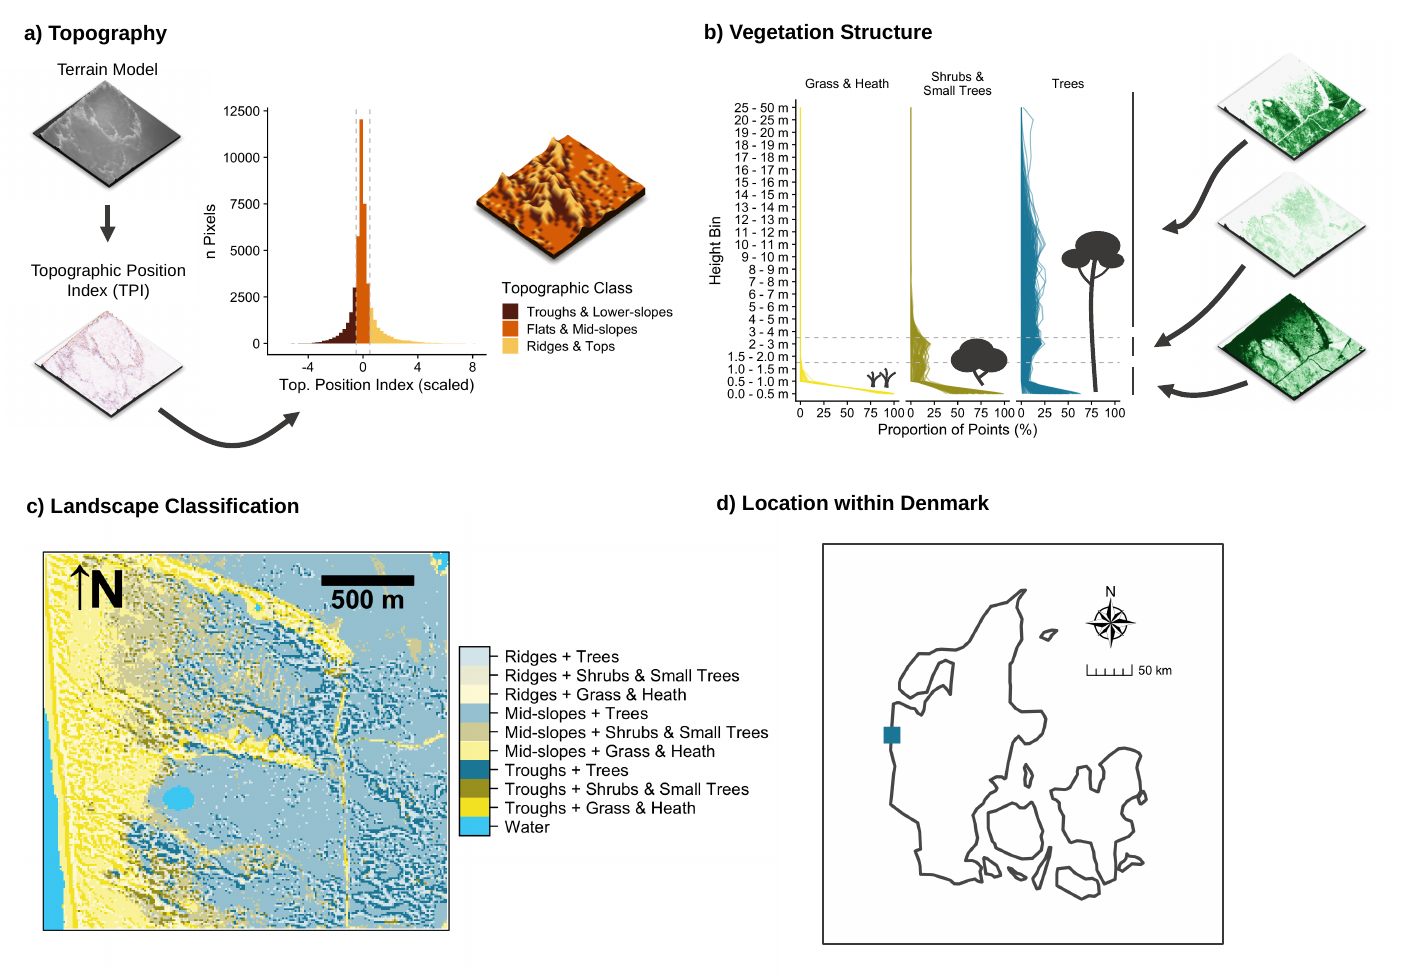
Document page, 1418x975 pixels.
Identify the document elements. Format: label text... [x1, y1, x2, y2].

text_box d) Location within Denmark [701, 482, 1312, 522]
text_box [951, 339, 1007, 386]
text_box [1062, 231, 1124, 392]
text_box c) Landscape Classification [11, 485, 621, 526]
text_box a) Topography [9, 12, 564, 50]
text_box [867, 368, 896, 388]
text_box b) Vegetation Structure [689, 11, 1222, 52]
picture [823, 545, 1222, 944]
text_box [702, 39, 1398, 445]
picture [22, 507, 779, 975]
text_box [0, 50, 682, 446]
